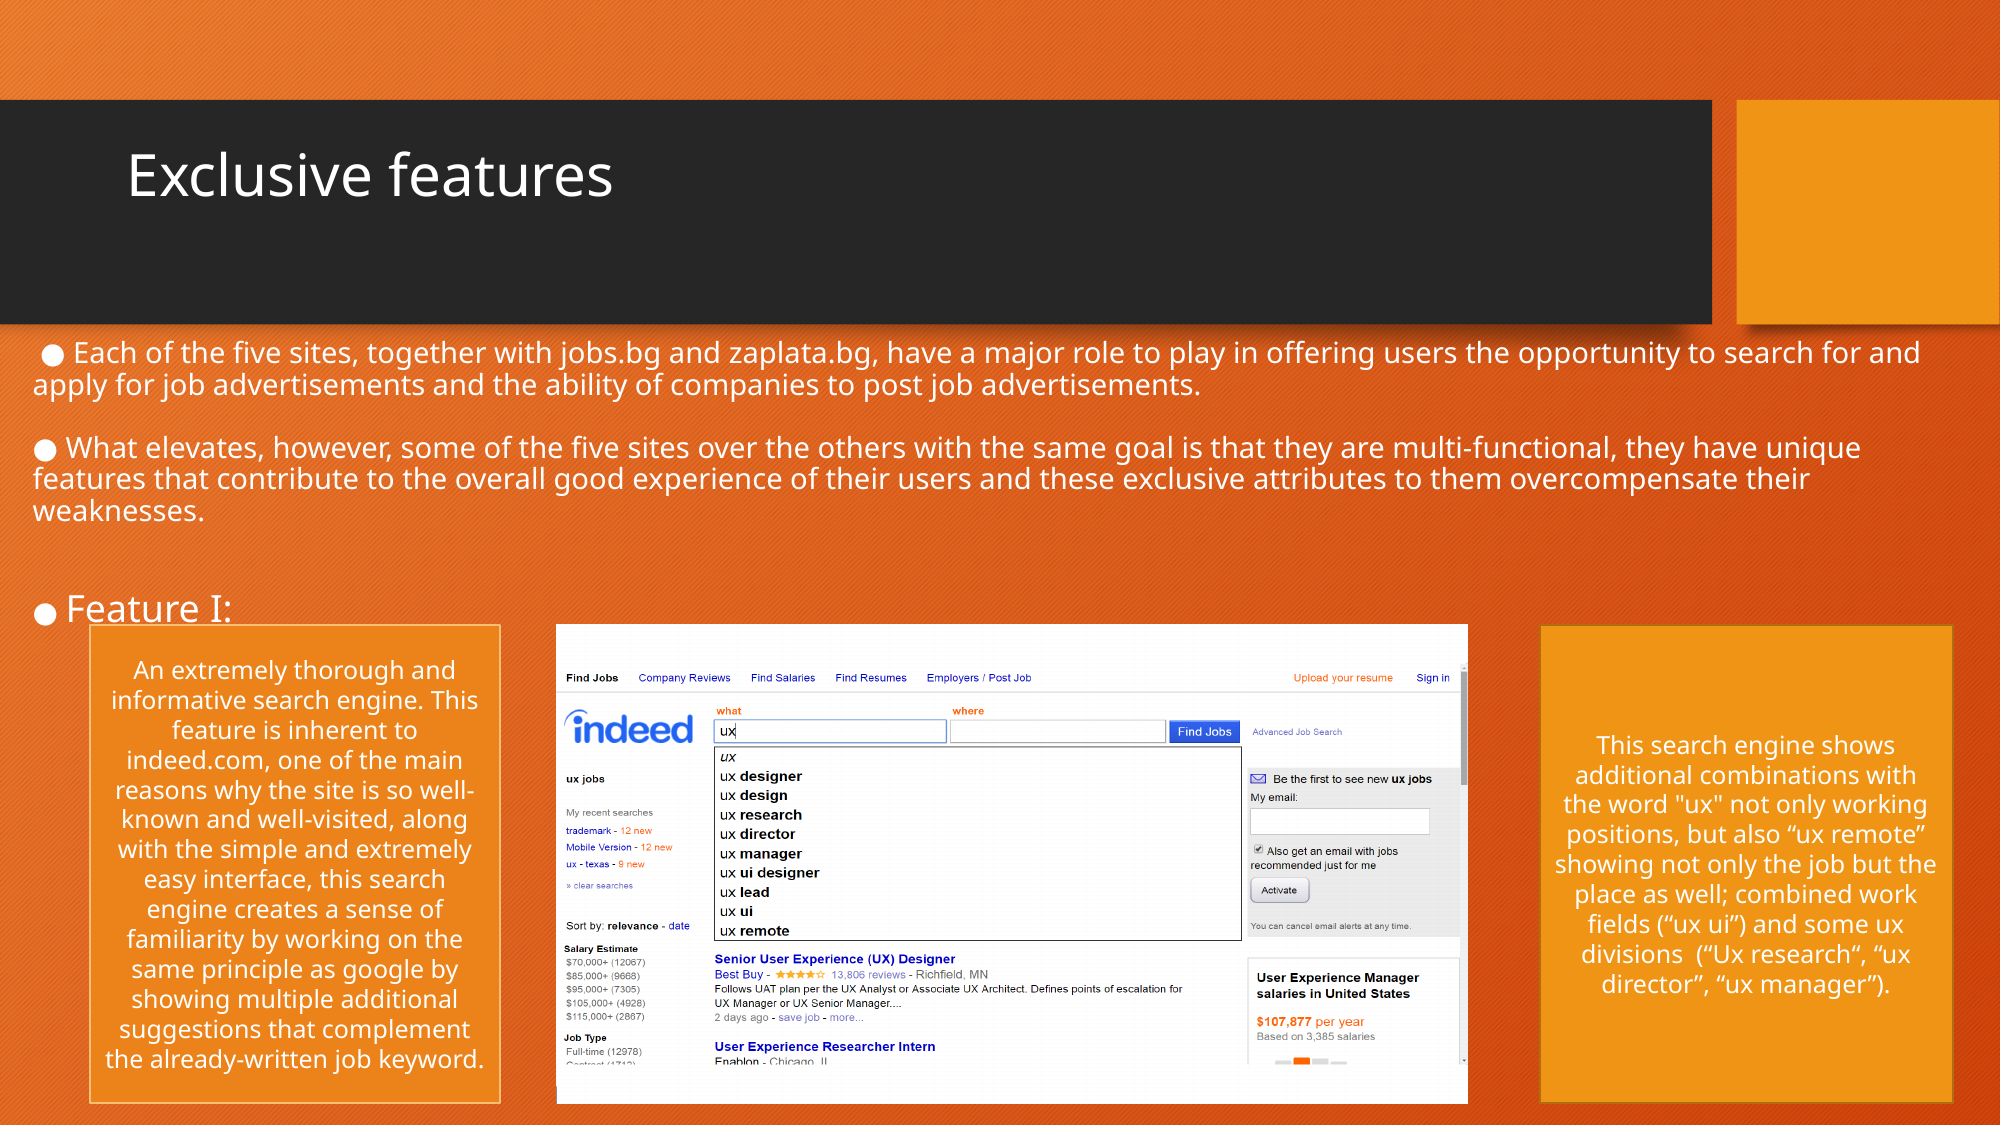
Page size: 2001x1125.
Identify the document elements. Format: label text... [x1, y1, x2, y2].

picture [0, 325, 1713, 376]
picture [556, 624, 1469, 1104]
text_box This search engine shows additional combinations with the word "ux" not only working positions, but also “ux remote” showing not only the job but the place as well; combined work fields (“ux ui”) and some ux divisions (“Ux research“, “ux director”, “ux manager”). [1539, 624, 1954, 1104]
list ● Each of the five sites, together with jobs.bg and zaplata.bg, have a major role to play in offering users the opportunity to search for and apply for job advertisements and the ability of companies to post job advertisements. ● What elevates, however, some of the five sites over the others with the same goal is that they are multi-functional, they have unique features that contribute to the overall good experience of their users and these exclusive attributes to them overcompensate their weaknesses. ● Feature I: [17, 331, 1986, 1125]
title Exclusive features [111, 123, 1689, 301]
text_box An extremely thorough and informative search engine. This feature is inherent to indeed.com, one of the main reasons why the site is so well-known and well-visited, along with the simple and extremely easy interface, this search engine creates a sense of familiarity by working on the same principle as google by showing multiple additional suggestions that complement the already-written job keyword. [89, 624, 501, 1104]
picture [1736, 325, 2000, 347]
